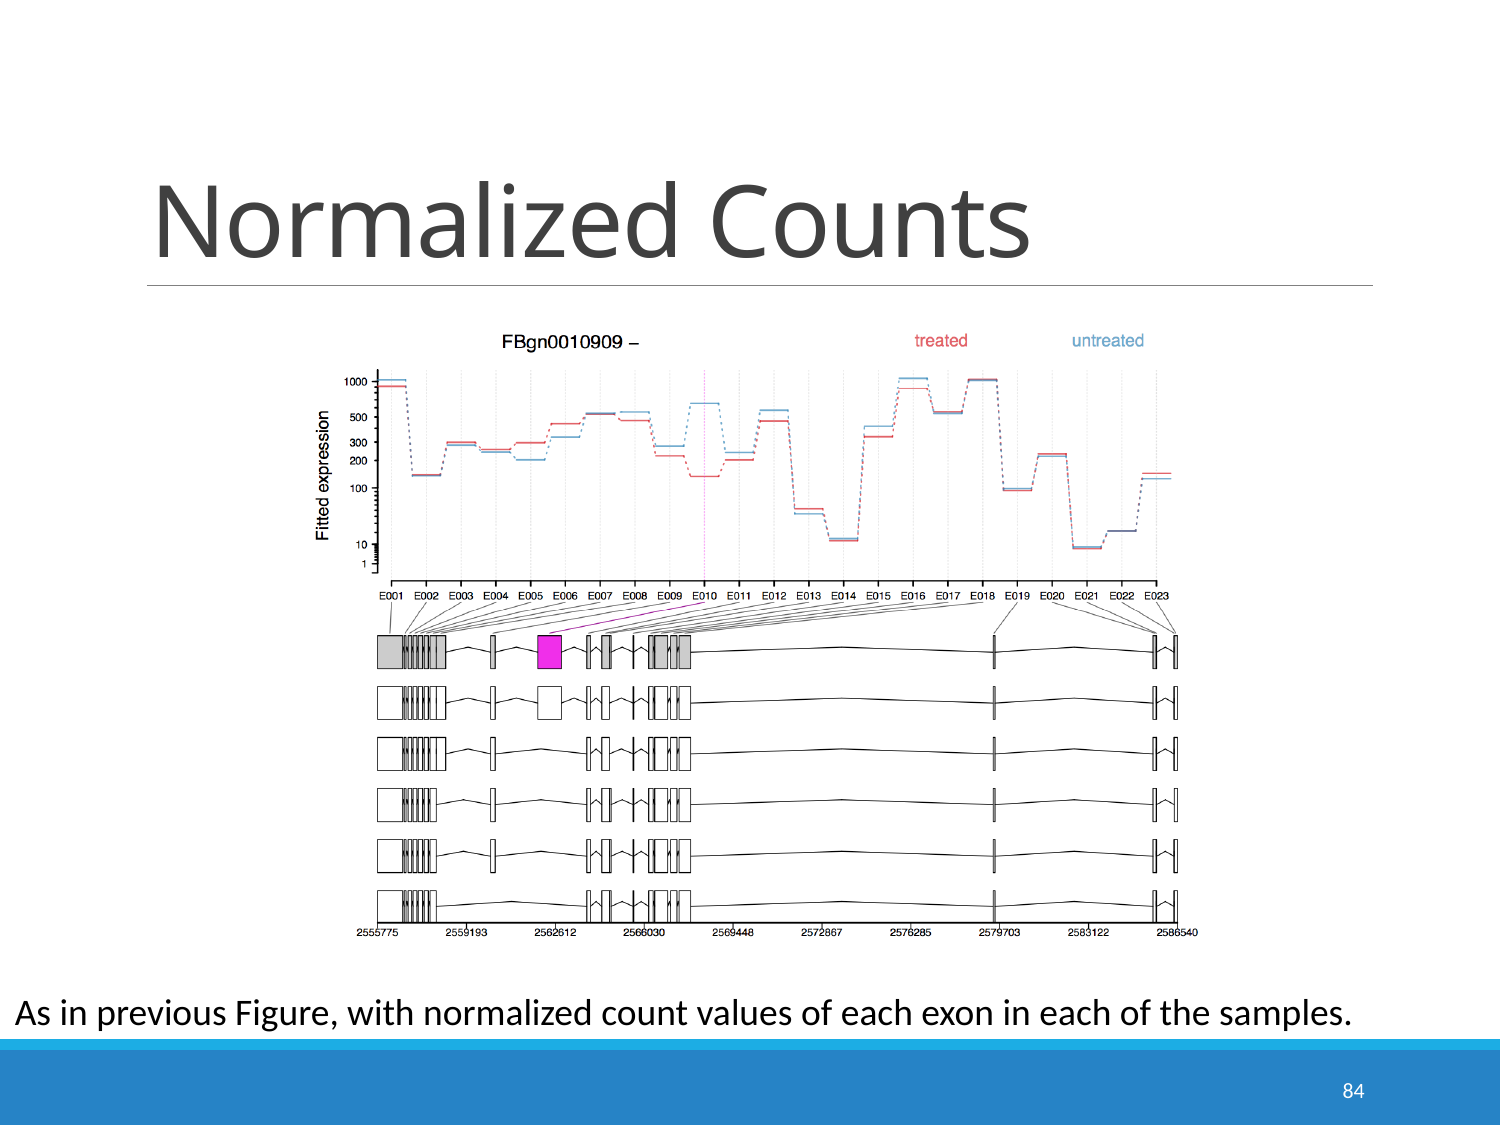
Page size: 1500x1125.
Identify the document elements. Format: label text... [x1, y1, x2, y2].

text_box As in previous Figure, with normalized count values of each exon in each of the samples. [0, 980, 1500, 1041]
slide_number 84 [1218, 1059, 1380, 1120]
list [260, 302, 1247, 964]
title Normalized Counts [135, 47, 1373, 285]
